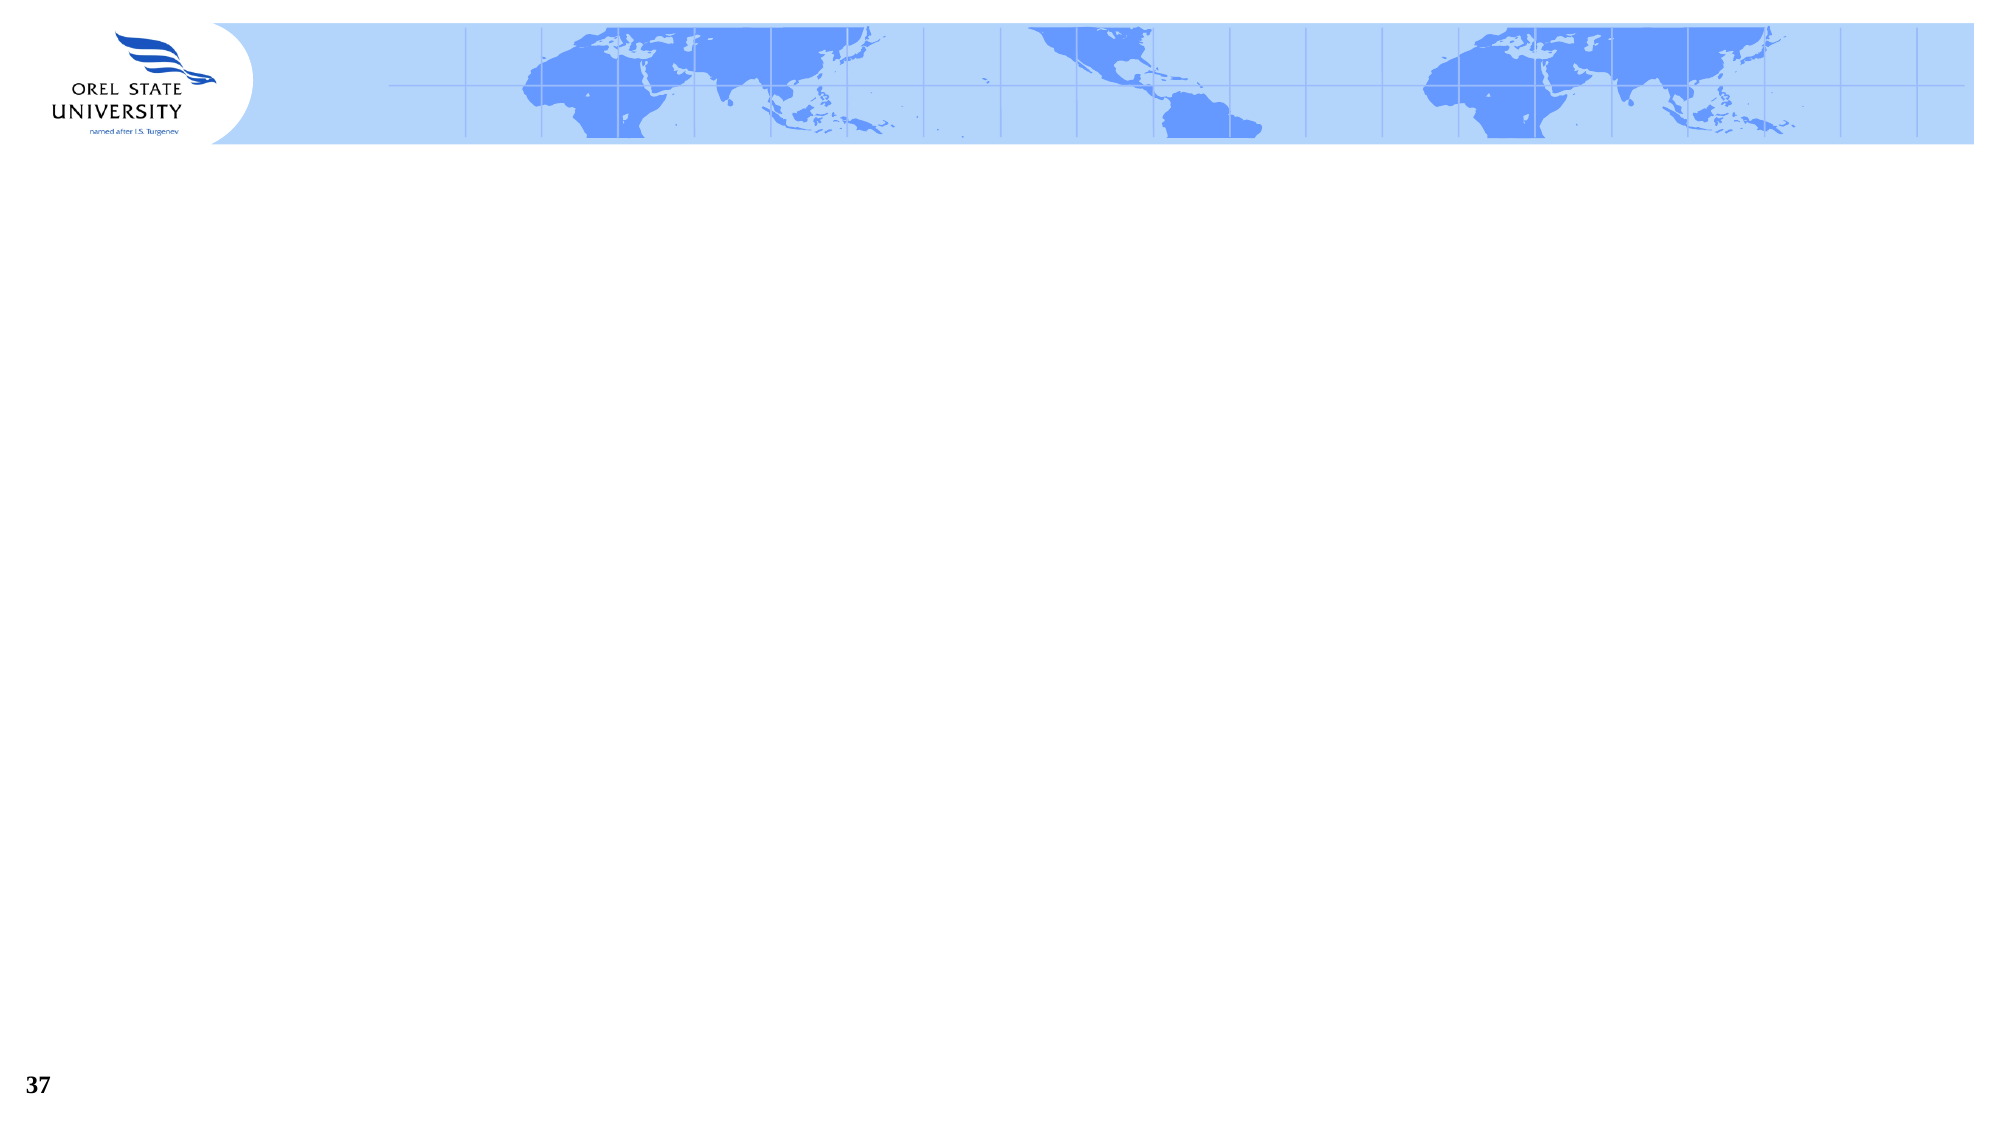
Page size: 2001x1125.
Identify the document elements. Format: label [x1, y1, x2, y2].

picture [51, 29, 217, 136]
